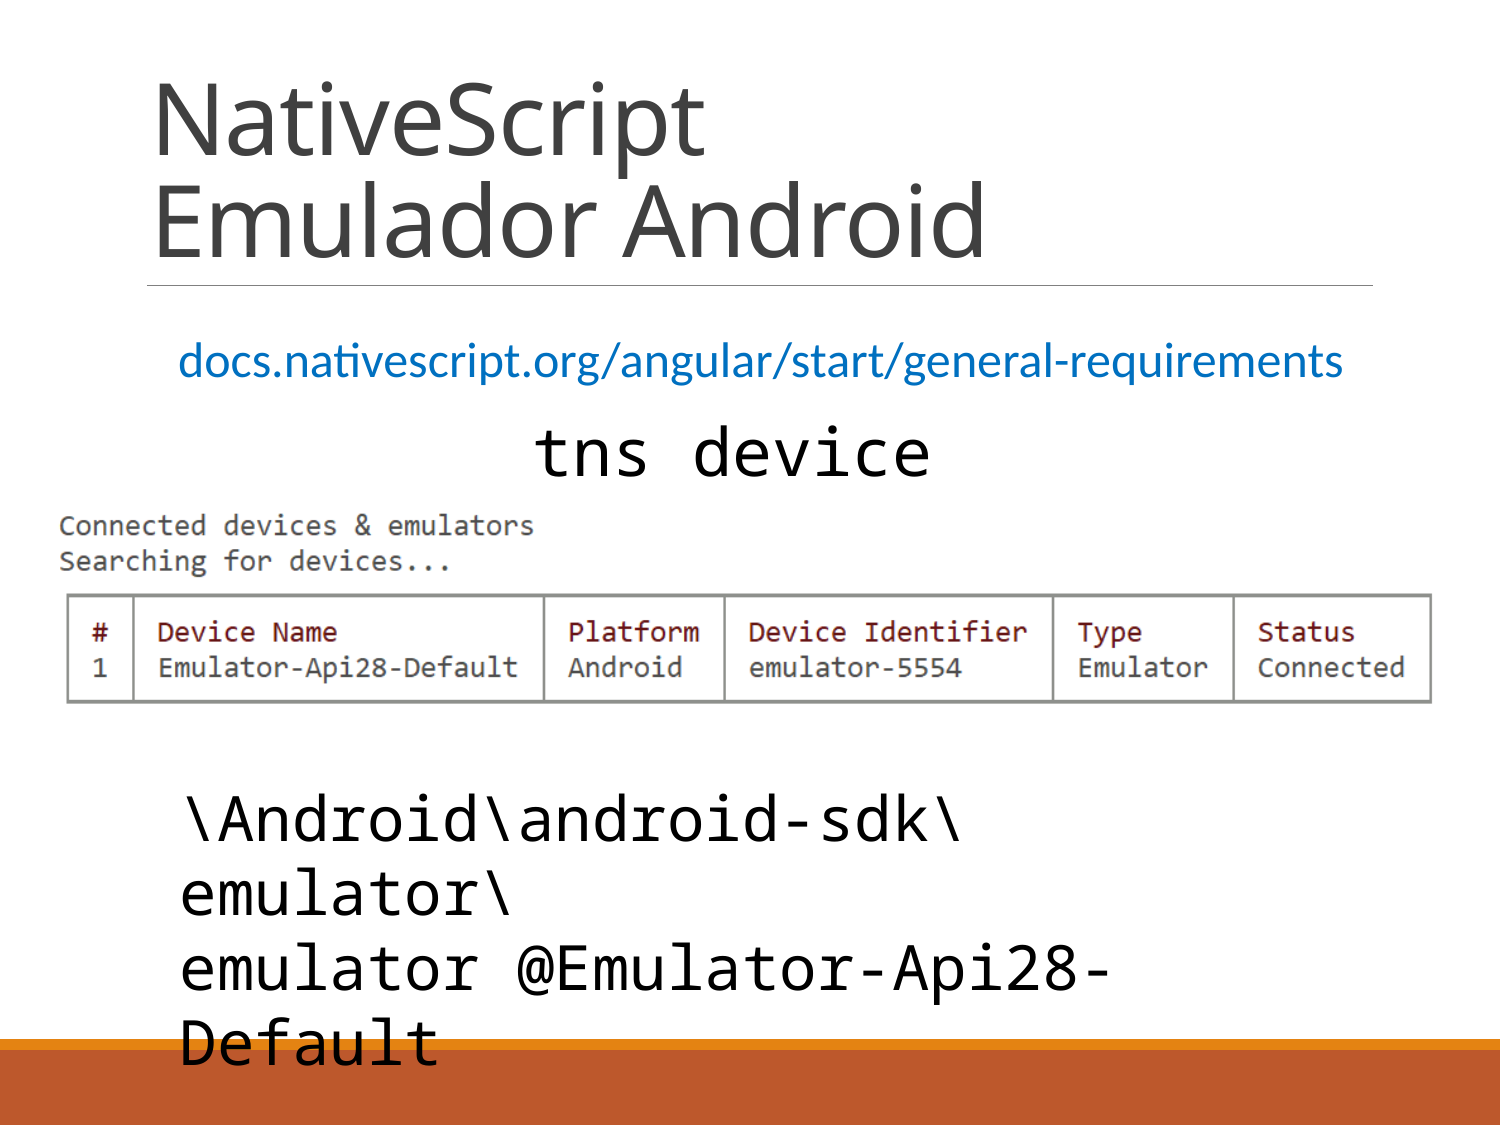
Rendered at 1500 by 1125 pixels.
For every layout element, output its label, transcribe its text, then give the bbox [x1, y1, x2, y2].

text_box docs.nativescript.org/angular/start/general-requirements [147, 319, 1375, 395]
picture [53, 504, 1447, 720]
title NativeScript Emulador Android [135, 47, 1373, 285]
text_box tns device [517, 402, 948, 498]
text_box \Android\android-sdk\emulator\ emulator @Emulator-Api28-Default [165, 771, 1300, 1086]
